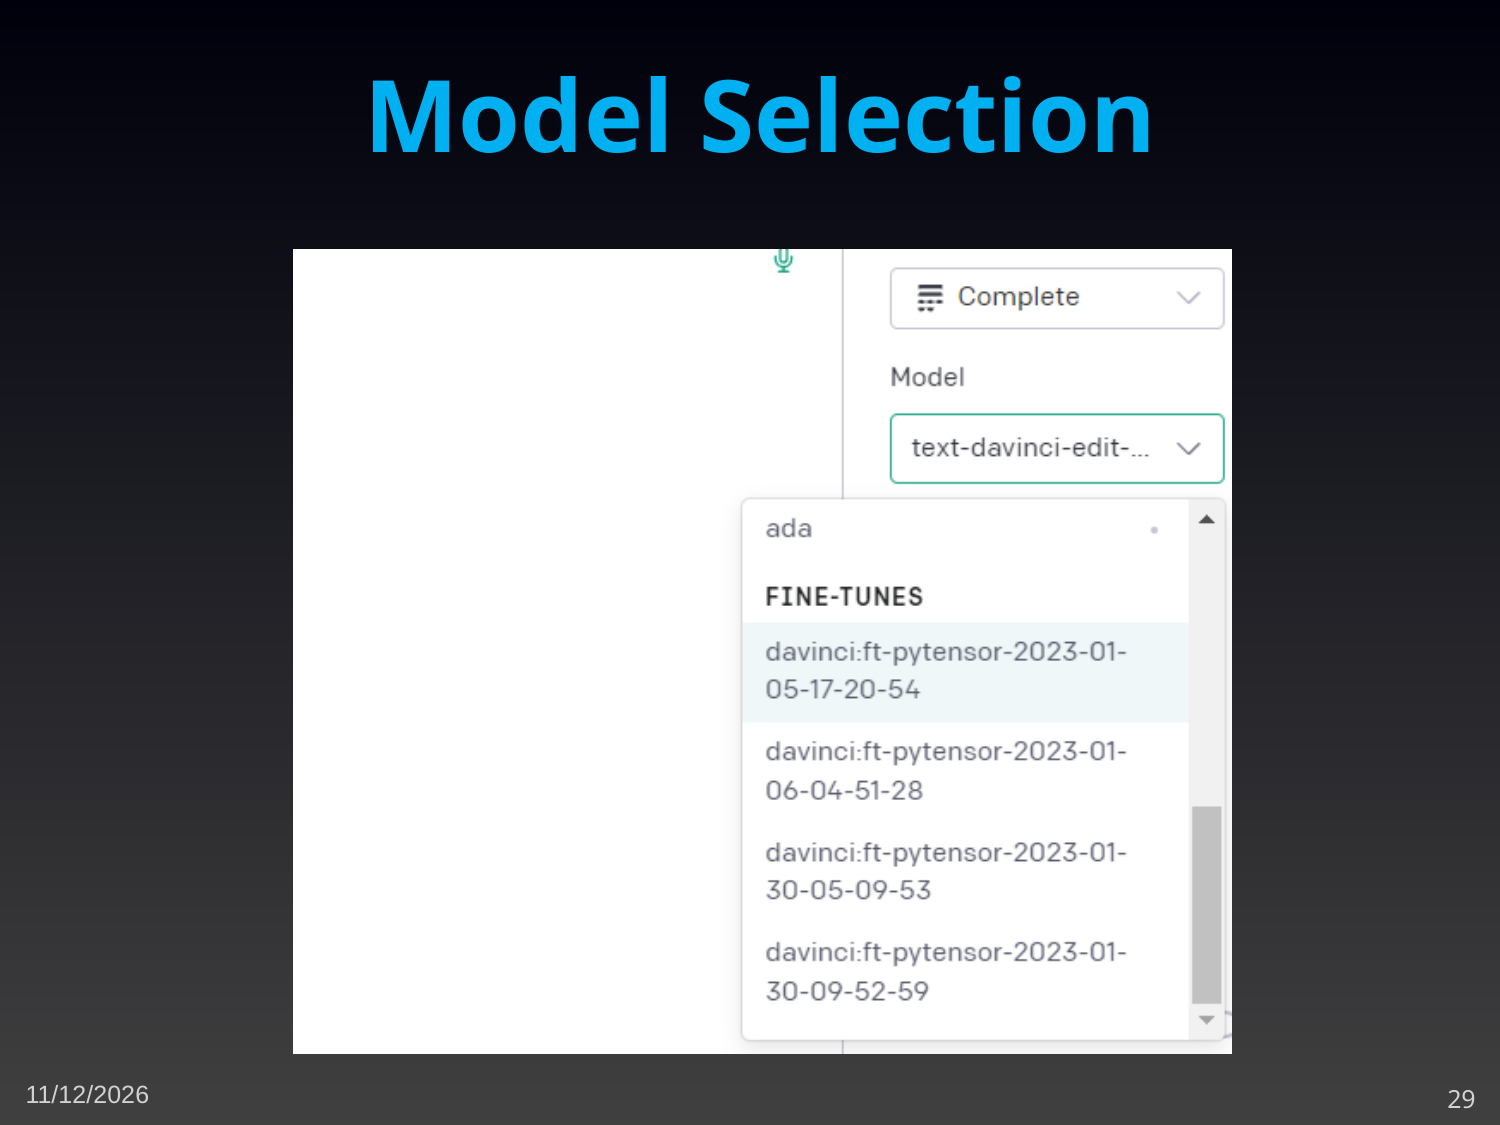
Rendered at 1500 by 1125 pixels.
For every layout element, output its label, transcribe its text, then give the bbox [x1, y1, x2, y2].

slide_number 29 [1340, 1075, 1491, 1117]
text_box Model Selection [349, 24, 1263, 188]
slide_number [10, 1075, 411, 1117]
picture [293, 249, 1232, 1055]
